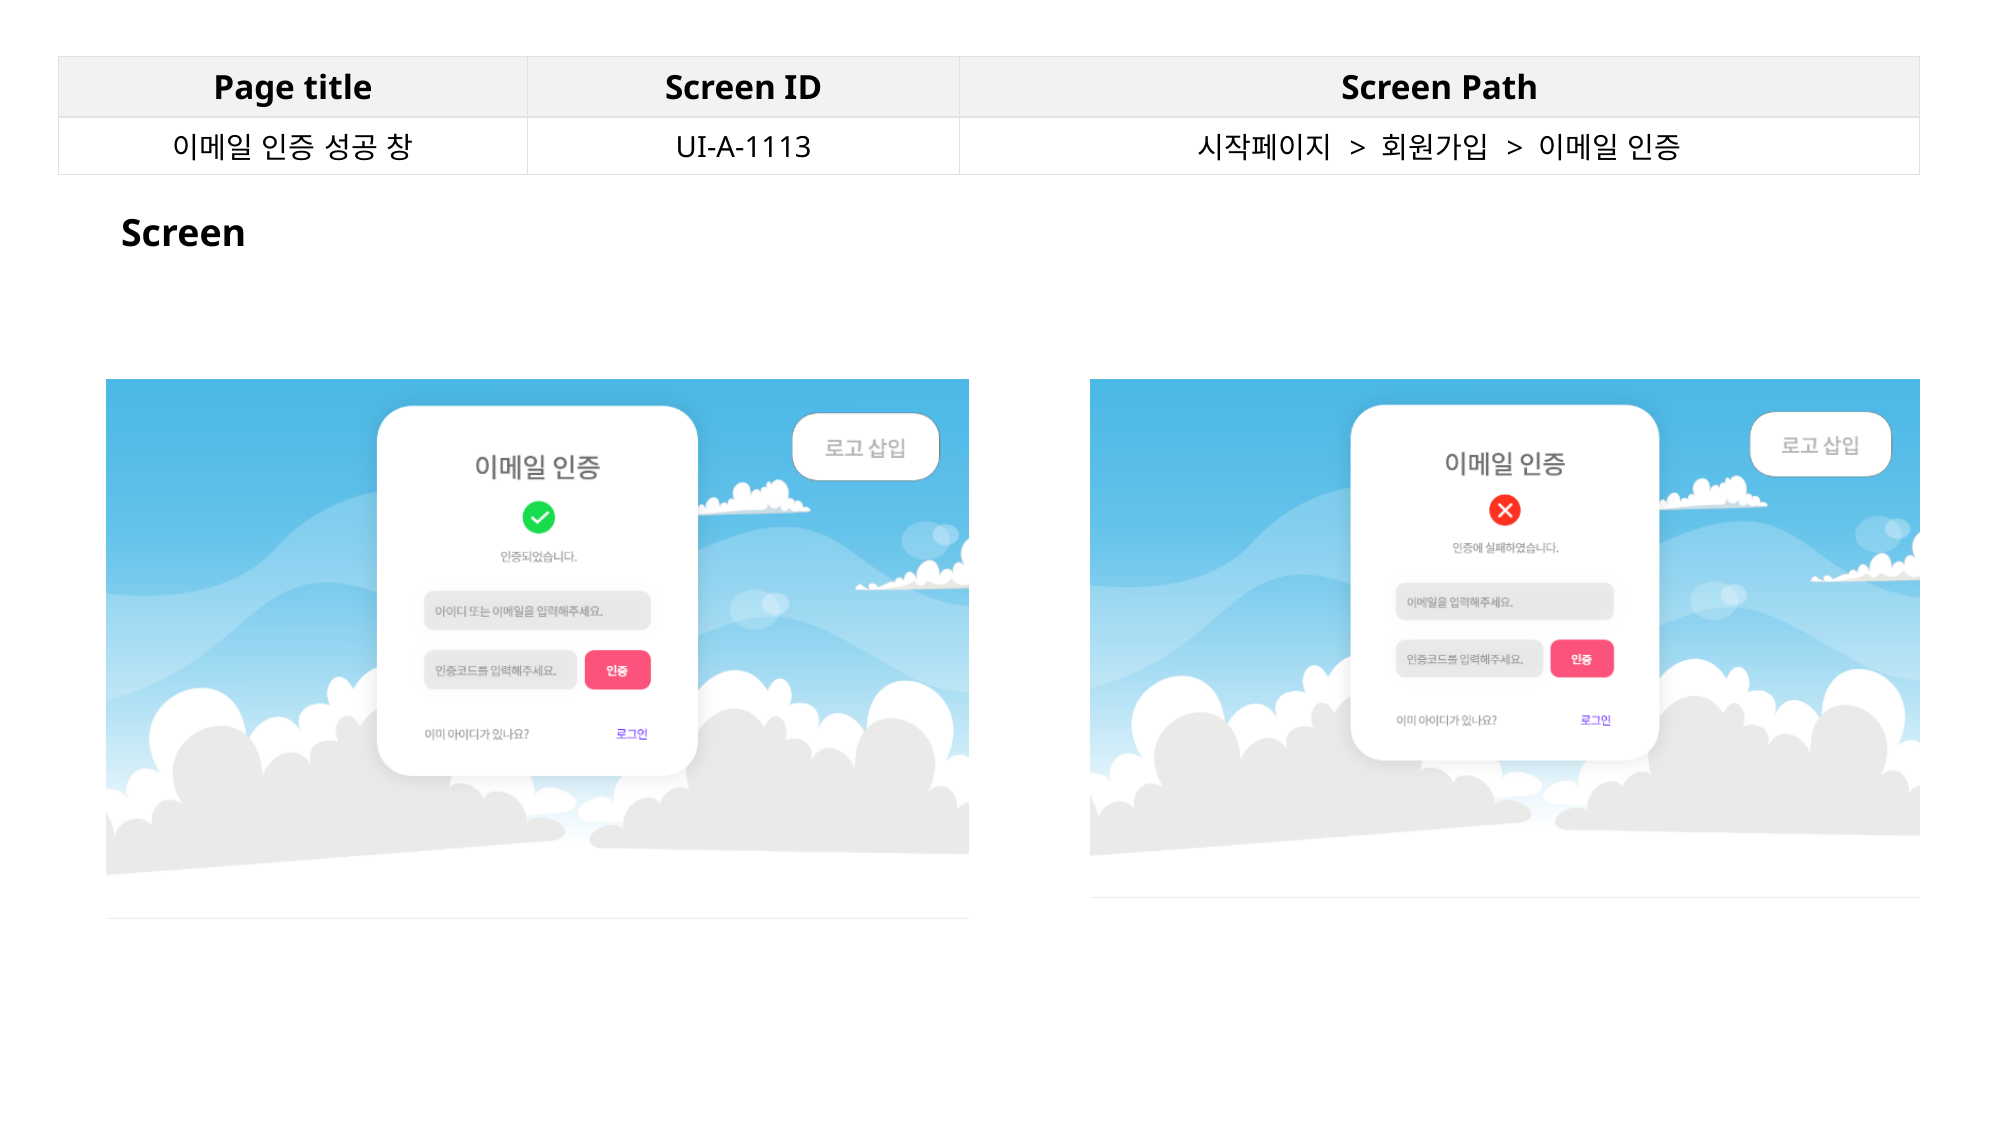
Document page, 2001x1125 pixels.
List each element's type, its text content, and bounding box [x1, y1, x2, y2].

picture [1090, 379, 1920, 898]
text_box Screen [106, 201, 679, 261]
table_header Page title [59, 57, 527, 116]
table_cell UI-A-1113 [528, 118, 959, 174]
table_cell 이메일 인증 성공 창 [59, 118, 527, 174]
picture [106, 379, 969, 919]
table_header Screen Path [960, 57, 1919, 116]
table_header Screen ID [528, 57, 959, 116]
table_cell 시작페이지 > 회원가입 > 이메일 인증 [960, 118, 1919, 174]
